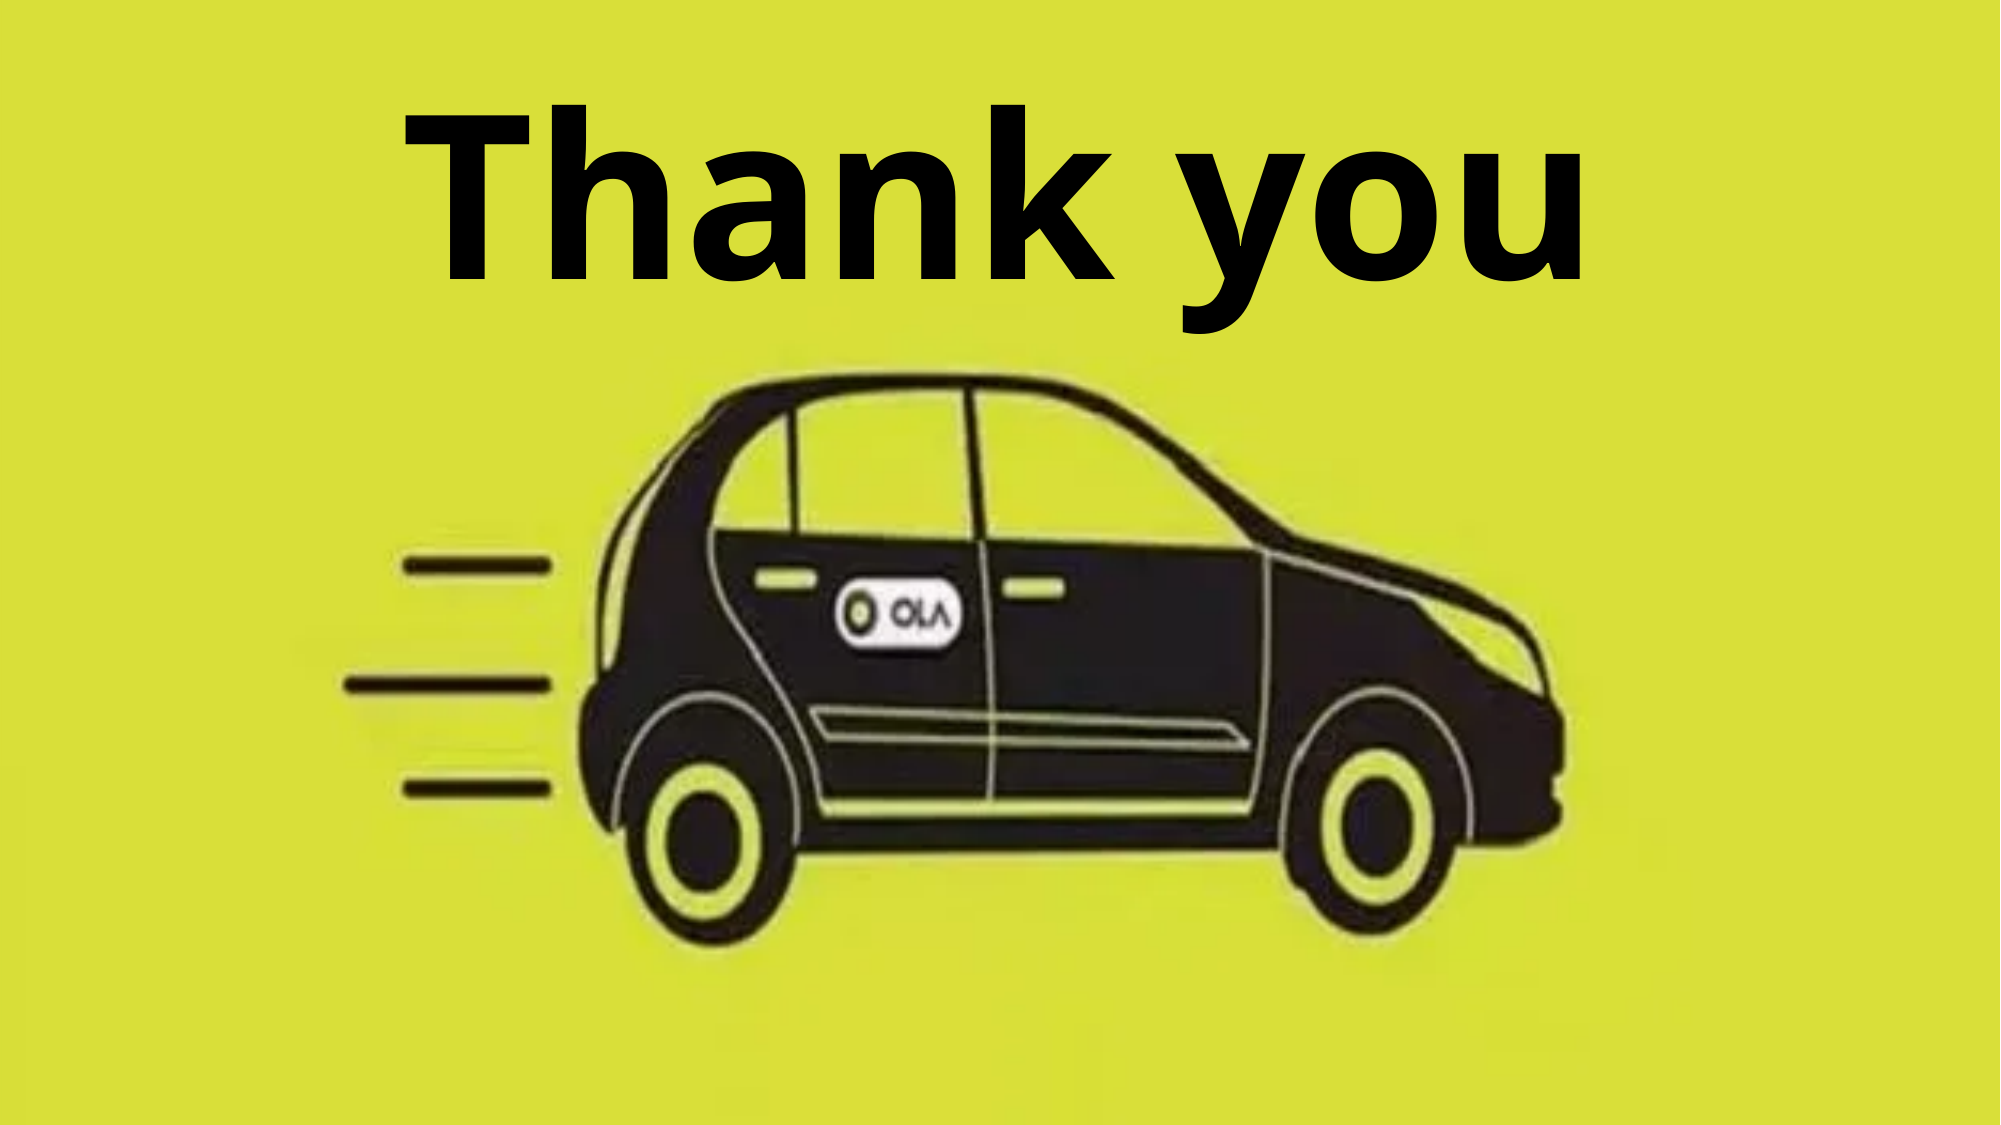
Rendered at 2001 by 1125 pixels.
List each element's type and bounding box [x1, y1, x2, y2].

list [0, 0, 2000, 1125]
